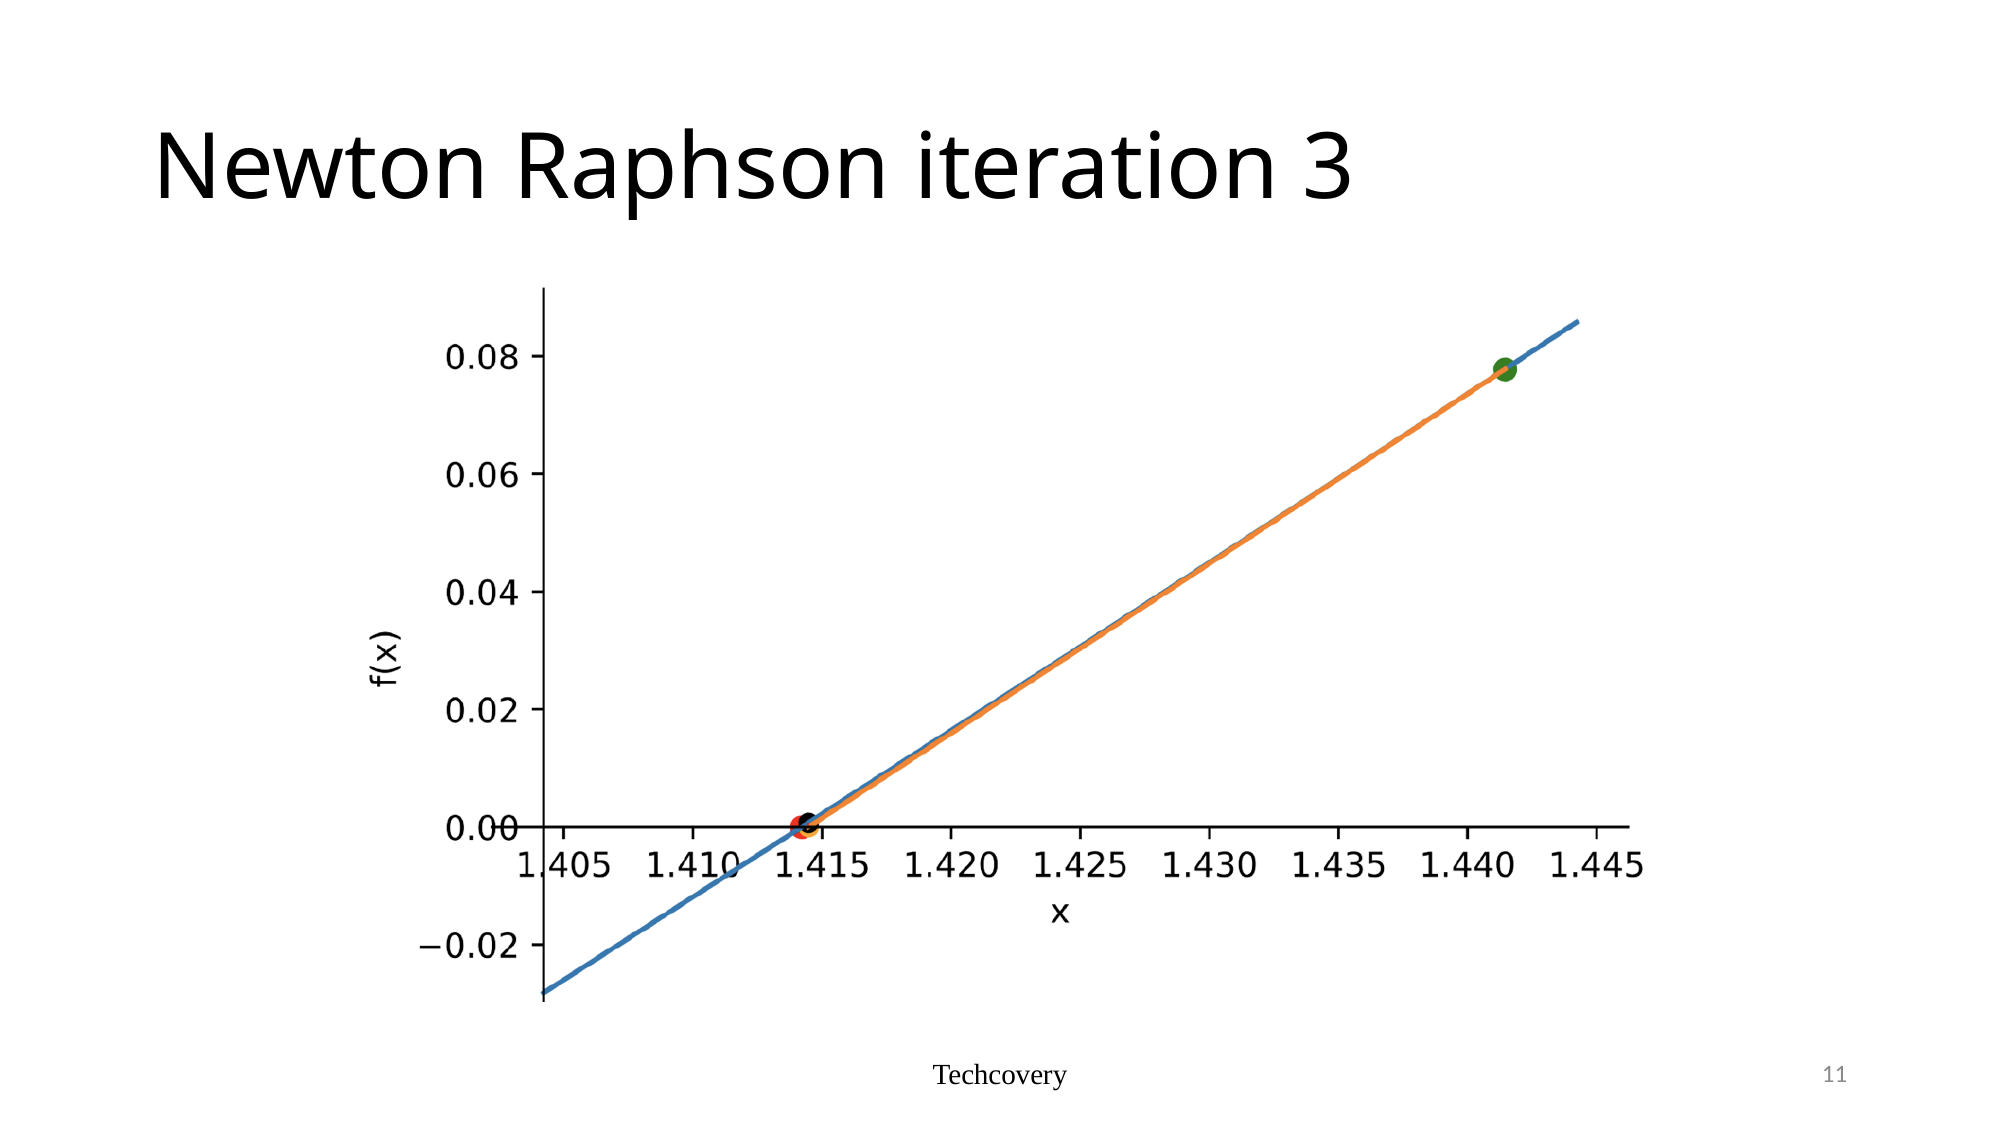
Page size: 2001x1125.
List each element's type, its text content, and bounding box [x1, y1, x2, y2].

slide_number 11 [1412, 1042, 1863, 1103]
picture [263, 277, 1737, 1002]
title Newton Raphson iteration 3 [137, 59, 1863, 278]
footer Techcovery [662, 1042, 1338, 1103]
